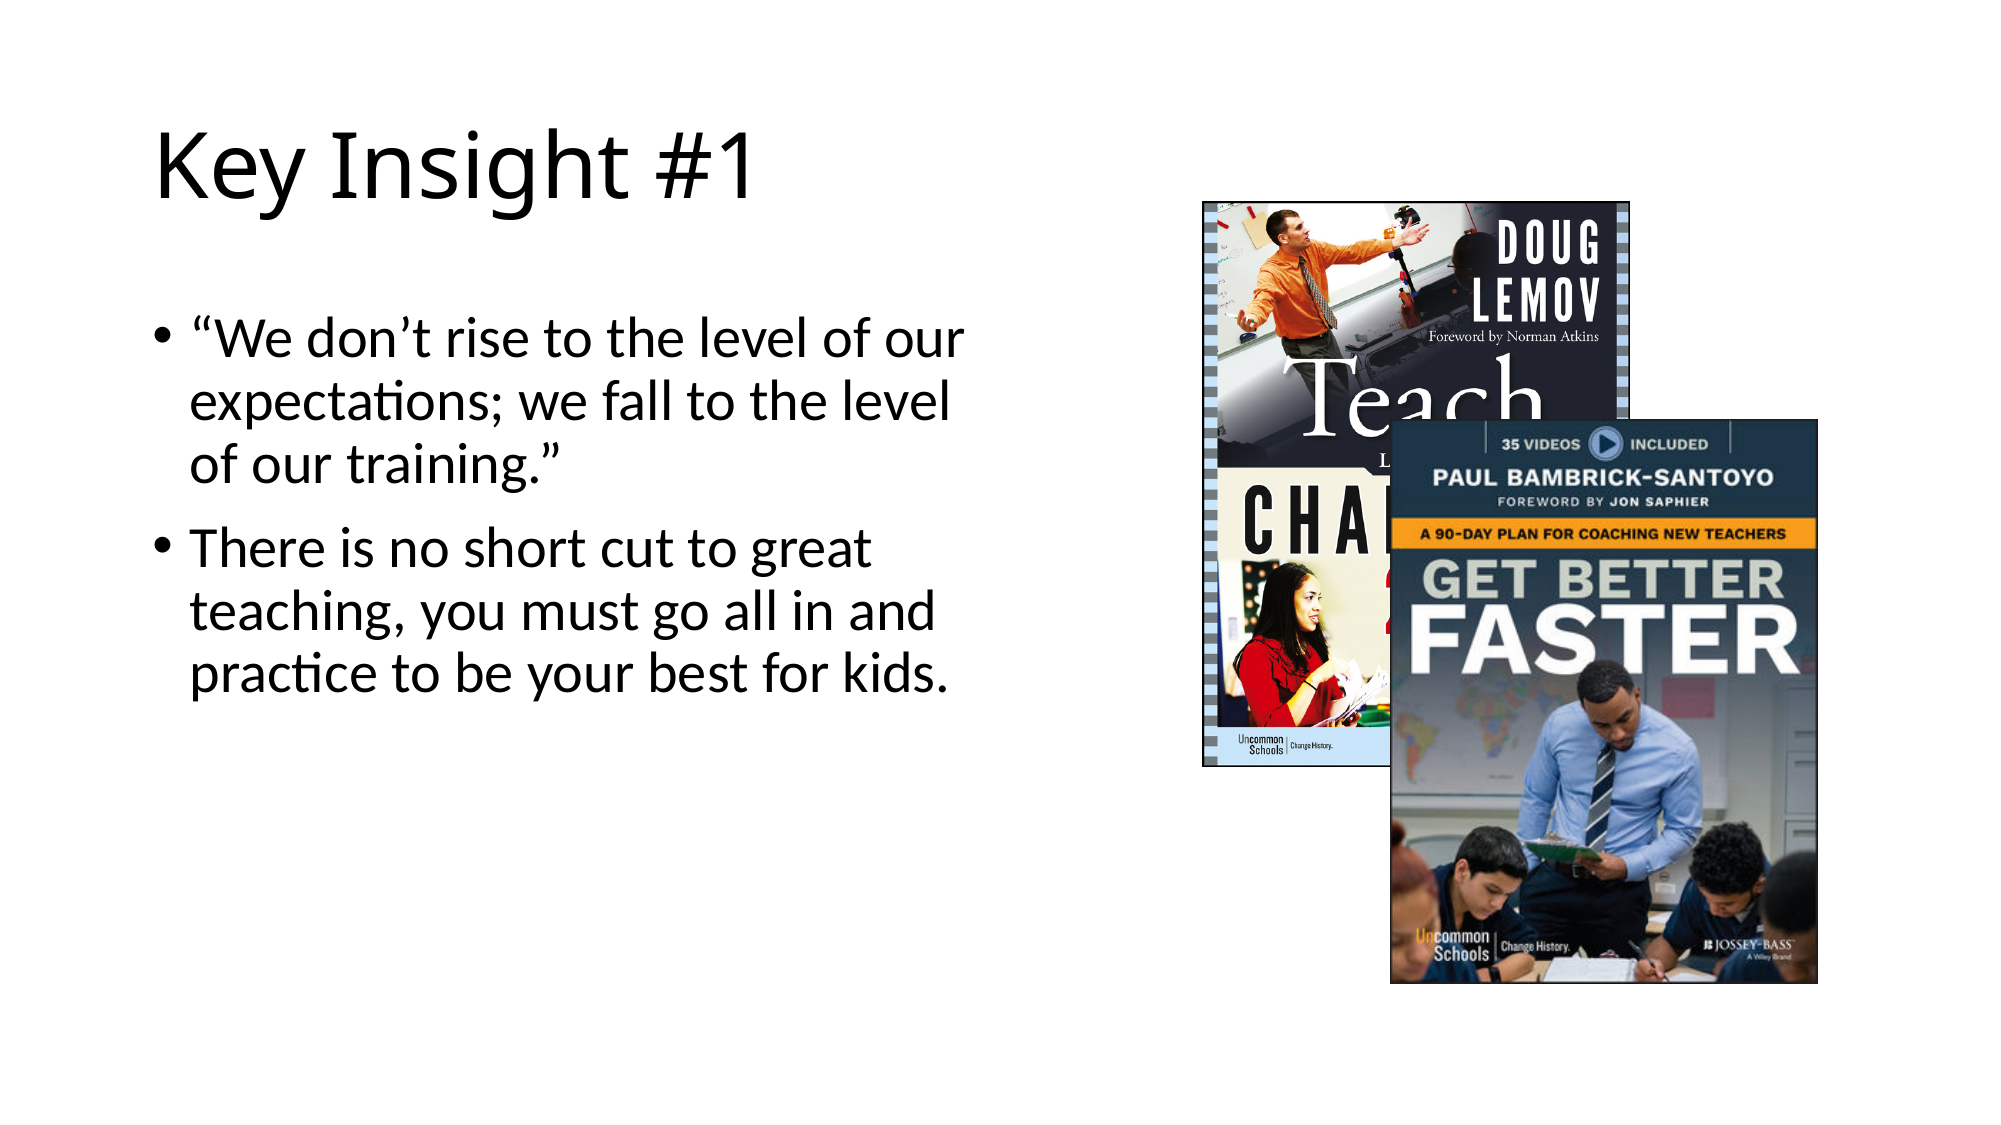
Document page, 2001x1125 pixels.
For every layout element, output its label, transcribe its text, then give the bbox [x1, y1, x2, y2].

picture [1389, 419, 1818, 984]
list “We don’t rise to the level of our expectations; we fall to the level of our training.” There is no short cut to great teaching, you must go all in and practice to be your best for kids. [137, 299, 988, 1014]
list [1202, 201, 1630, 767]
title Key Insight #1 [137, 59, 1863, 278]
